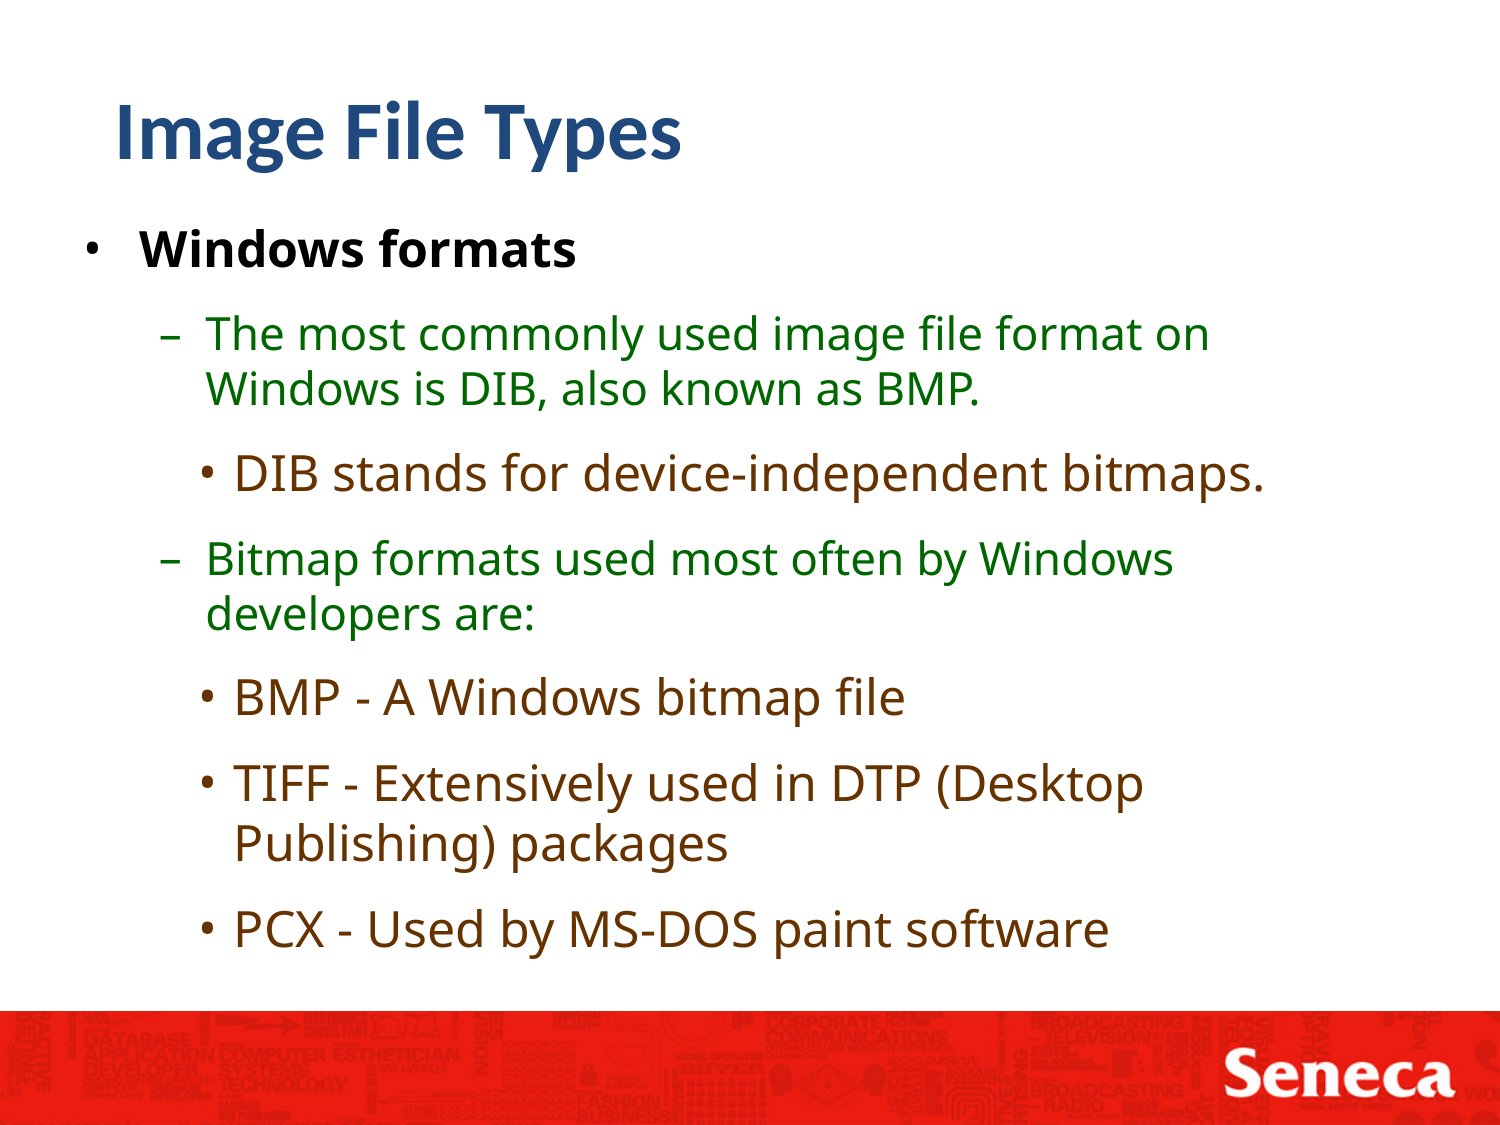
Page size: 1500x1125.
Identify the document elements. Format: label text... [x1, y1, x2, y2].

text_box Image File Types [100, 42, 1053, 210]
picture [0, 1011, 1500, 1125]
text_box Windows formats The most commonly used image file format on Windows is DIB, also known as BMP. DIB stands for device-independent bitmaps. Bitmap formats used most often by Windows developers are: BMP - A Windows bitmap file TIFF - Extensively used in DTP (Desktop Publishing) packages PCX - Used by MS-DOS paint software [69, 209, 1419, 1022]
